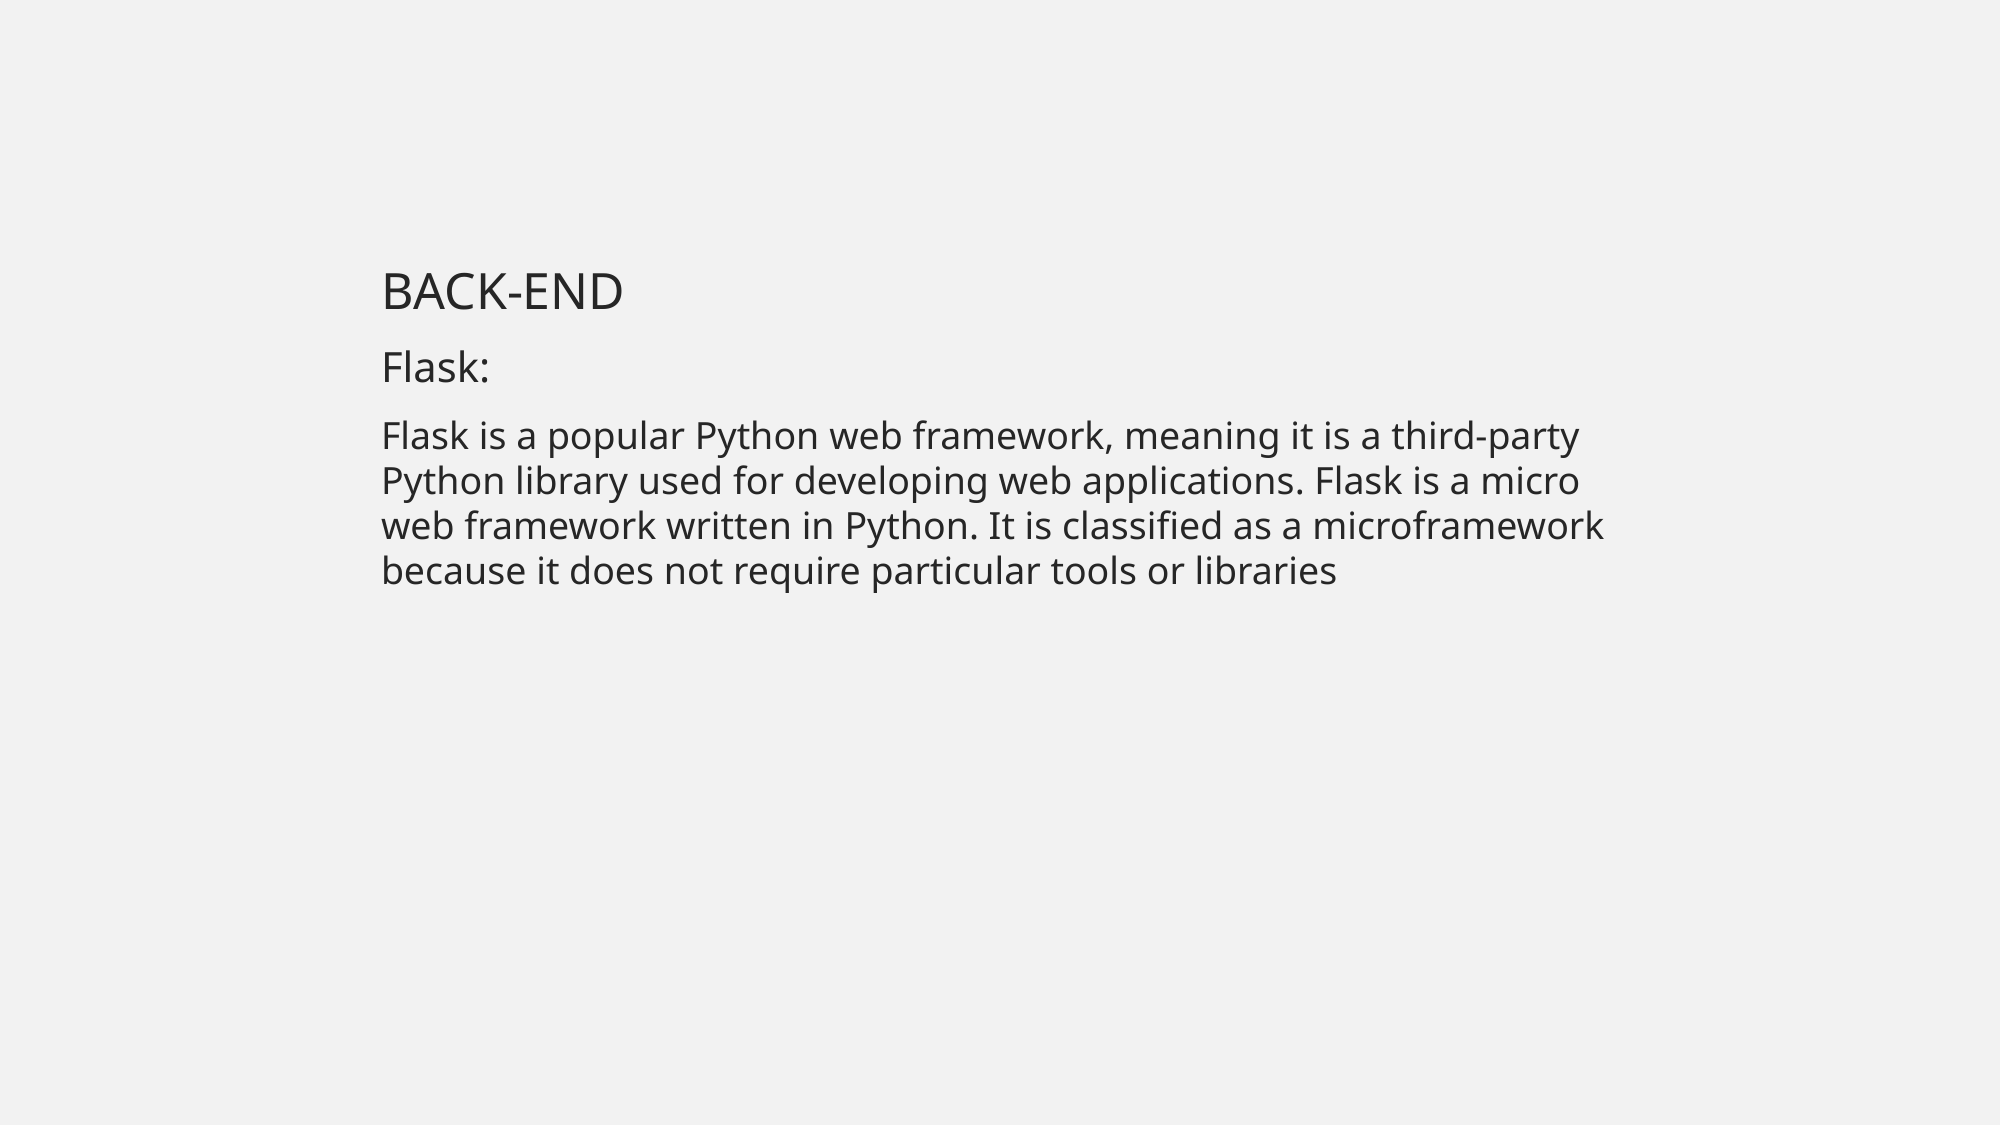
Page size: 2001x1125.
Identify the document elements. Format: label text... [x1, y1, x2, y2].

list BACK-END Flask: Flask is a popular Python web framework, meaning it is a third-party Python library used for developing web applications. Flask is a micro web framework written in Python. It is classified as a microframework because it does not require particular tools or libraries [366, 252, 1634, 898]
